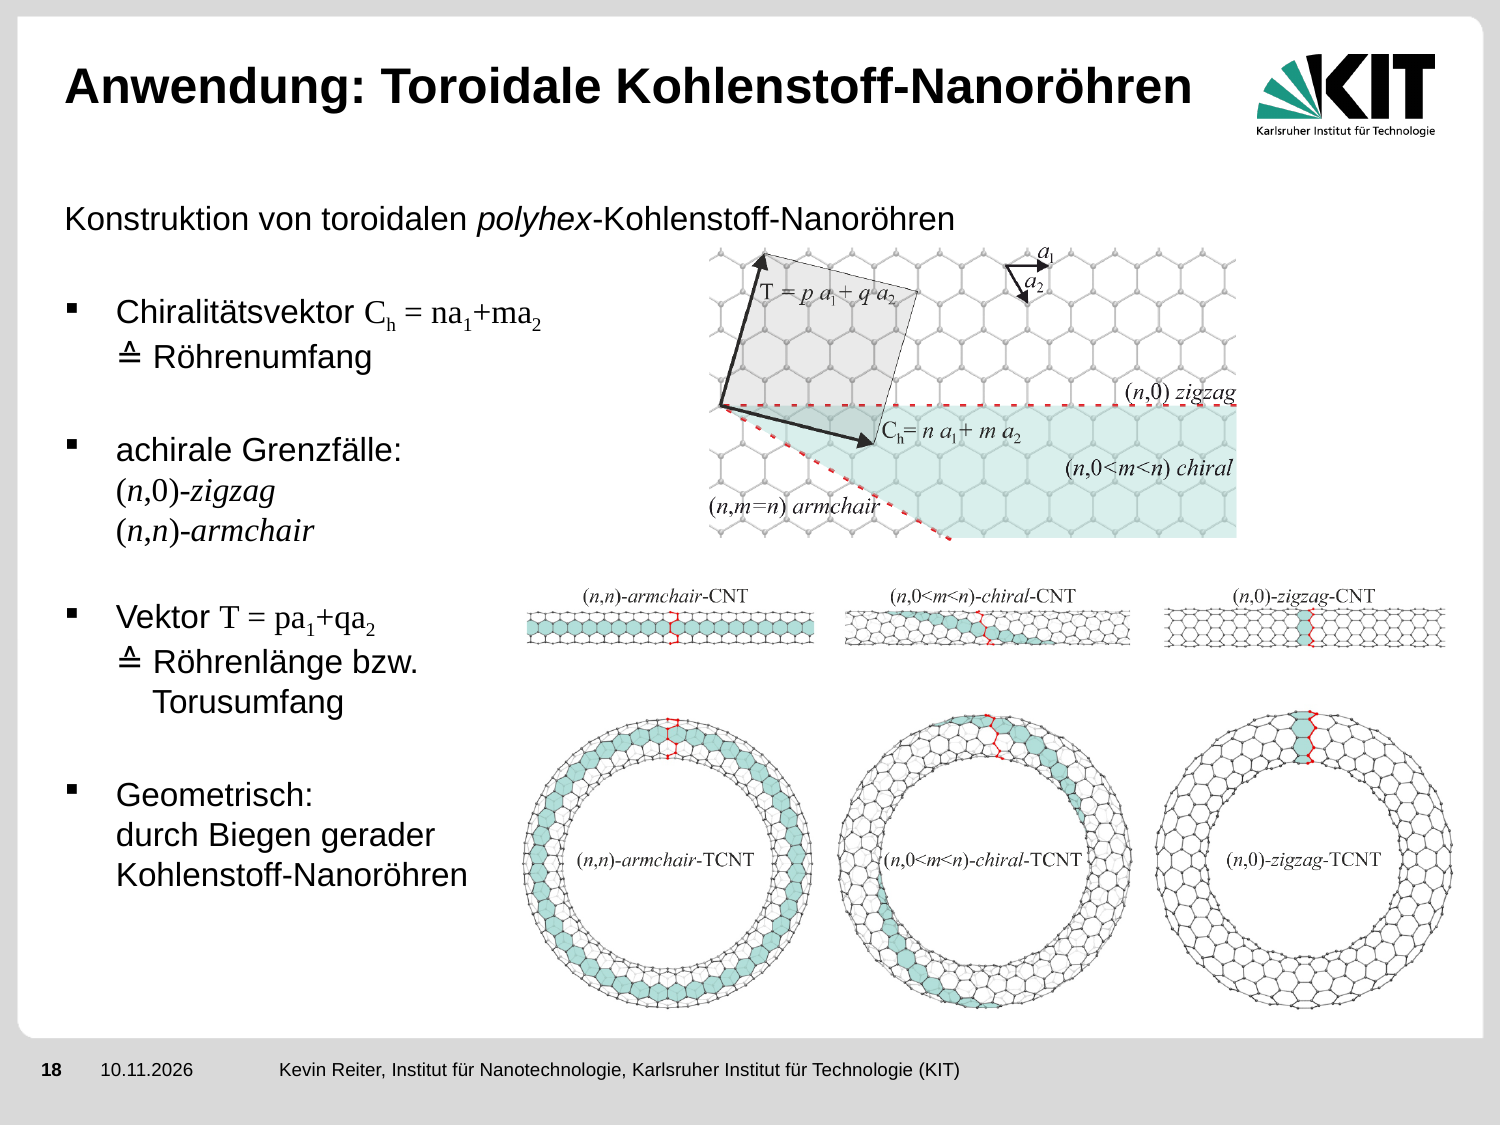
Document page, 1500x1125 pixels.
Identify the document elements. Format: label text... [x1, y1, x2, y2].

footer Kevin Reiter, Institut für Nanotechnologie, Karlsruher Institut für Technologie (KIT) [279, 1057, 976, 1117]
picture [0, 0, 1500, 1125]
title Anwendung: Toroidale Kohlenstoff-Nanoröhren [64, 21, 1198, 174]
list Konstruktion von toroidalen polyhex-Kohlenstoff-Nanoröhren Chiralitätsvektor Ch = na1+ma2 ≙ Röhrenumfang achirale Grenzfälle: (n,0)-zigzag (n,n)-armchair Vektor T = pa1+qa2 ≙ Röhrenlänge bzw. Torusumfang Geometrisch: durch Biegen gerader Kohlenstoff-Nanoröhren [64, 196, 1436, 1000]
